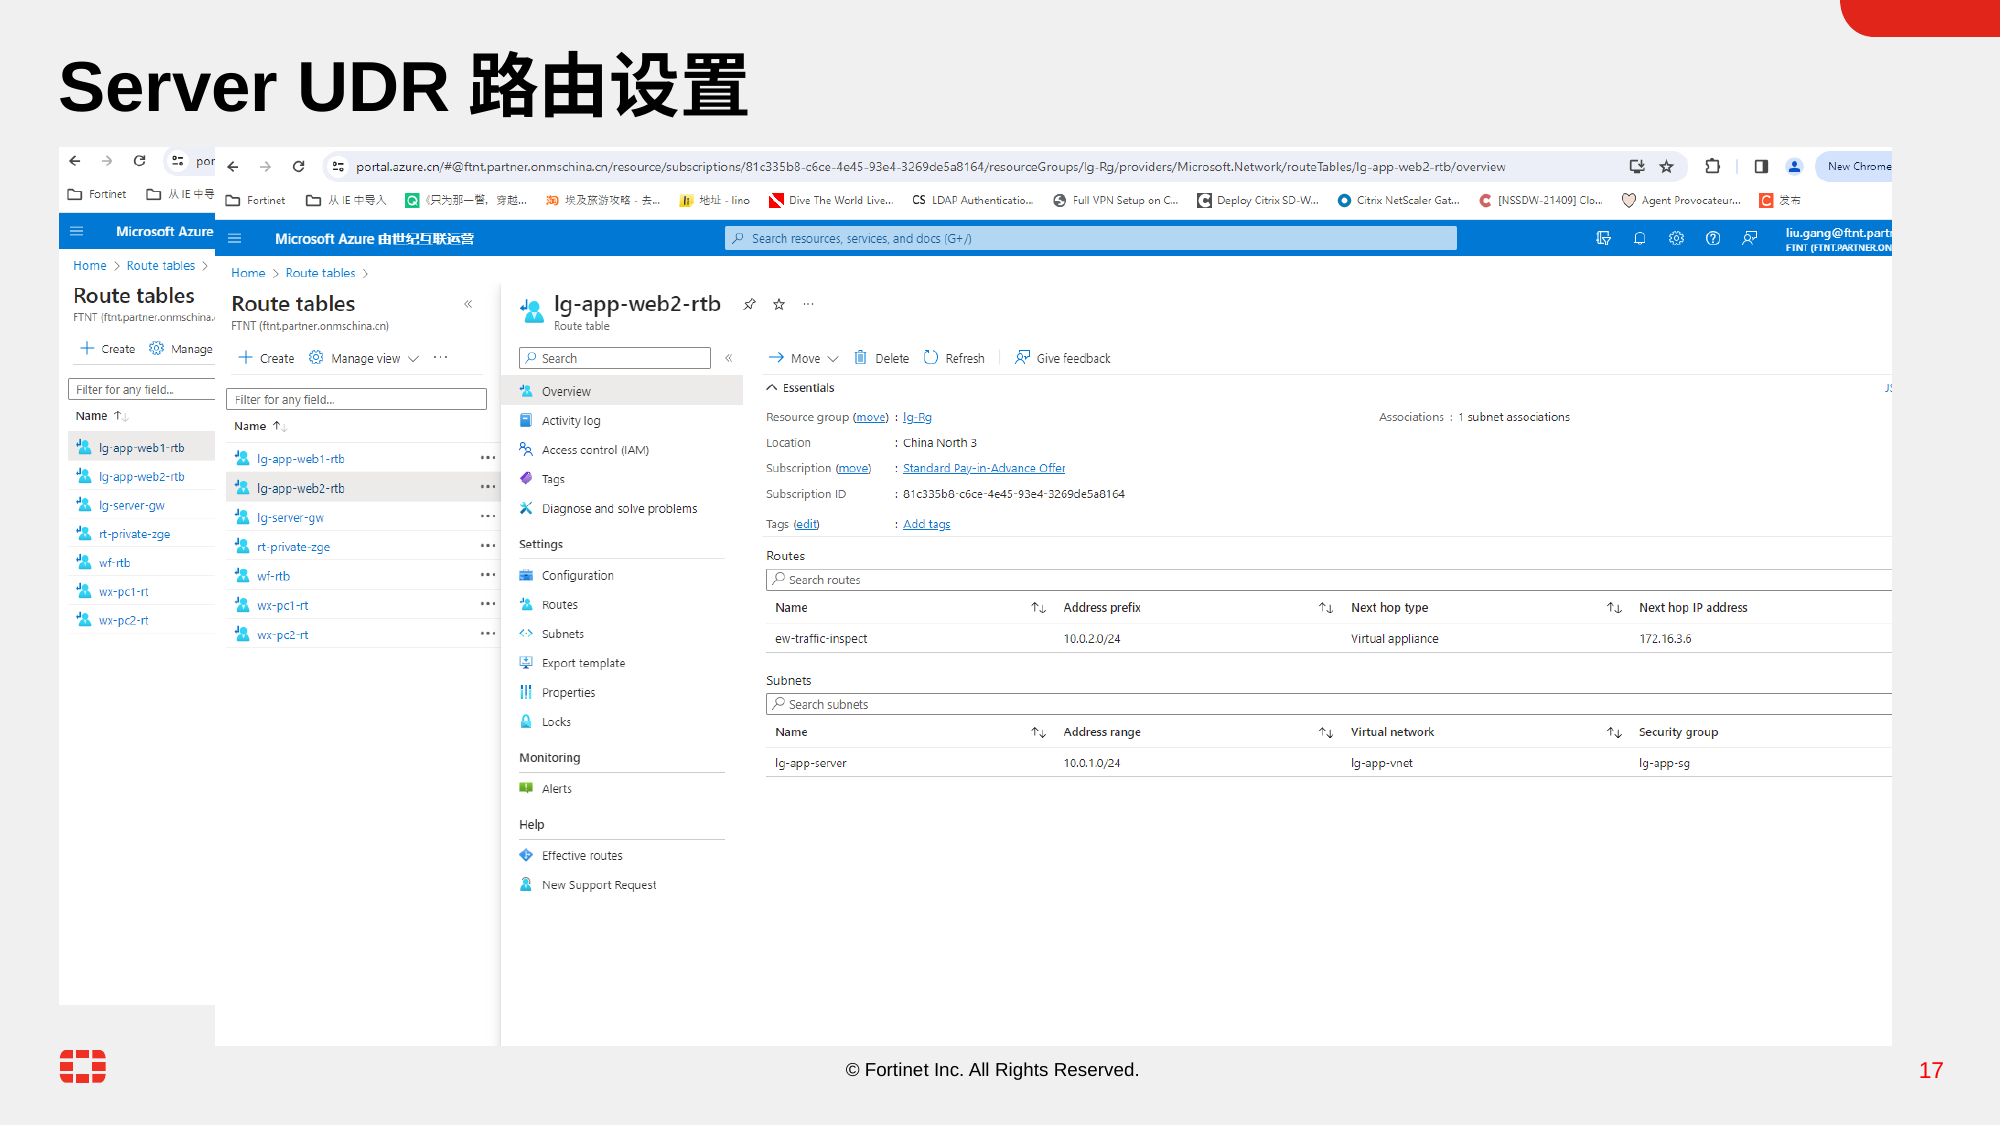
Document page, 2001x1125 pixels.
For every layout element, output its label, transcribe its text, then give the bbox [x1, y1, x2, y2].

picture [59, 147, 1892, 1046]
title Server UDR路由设置 [43, 28, 1822, 148]
